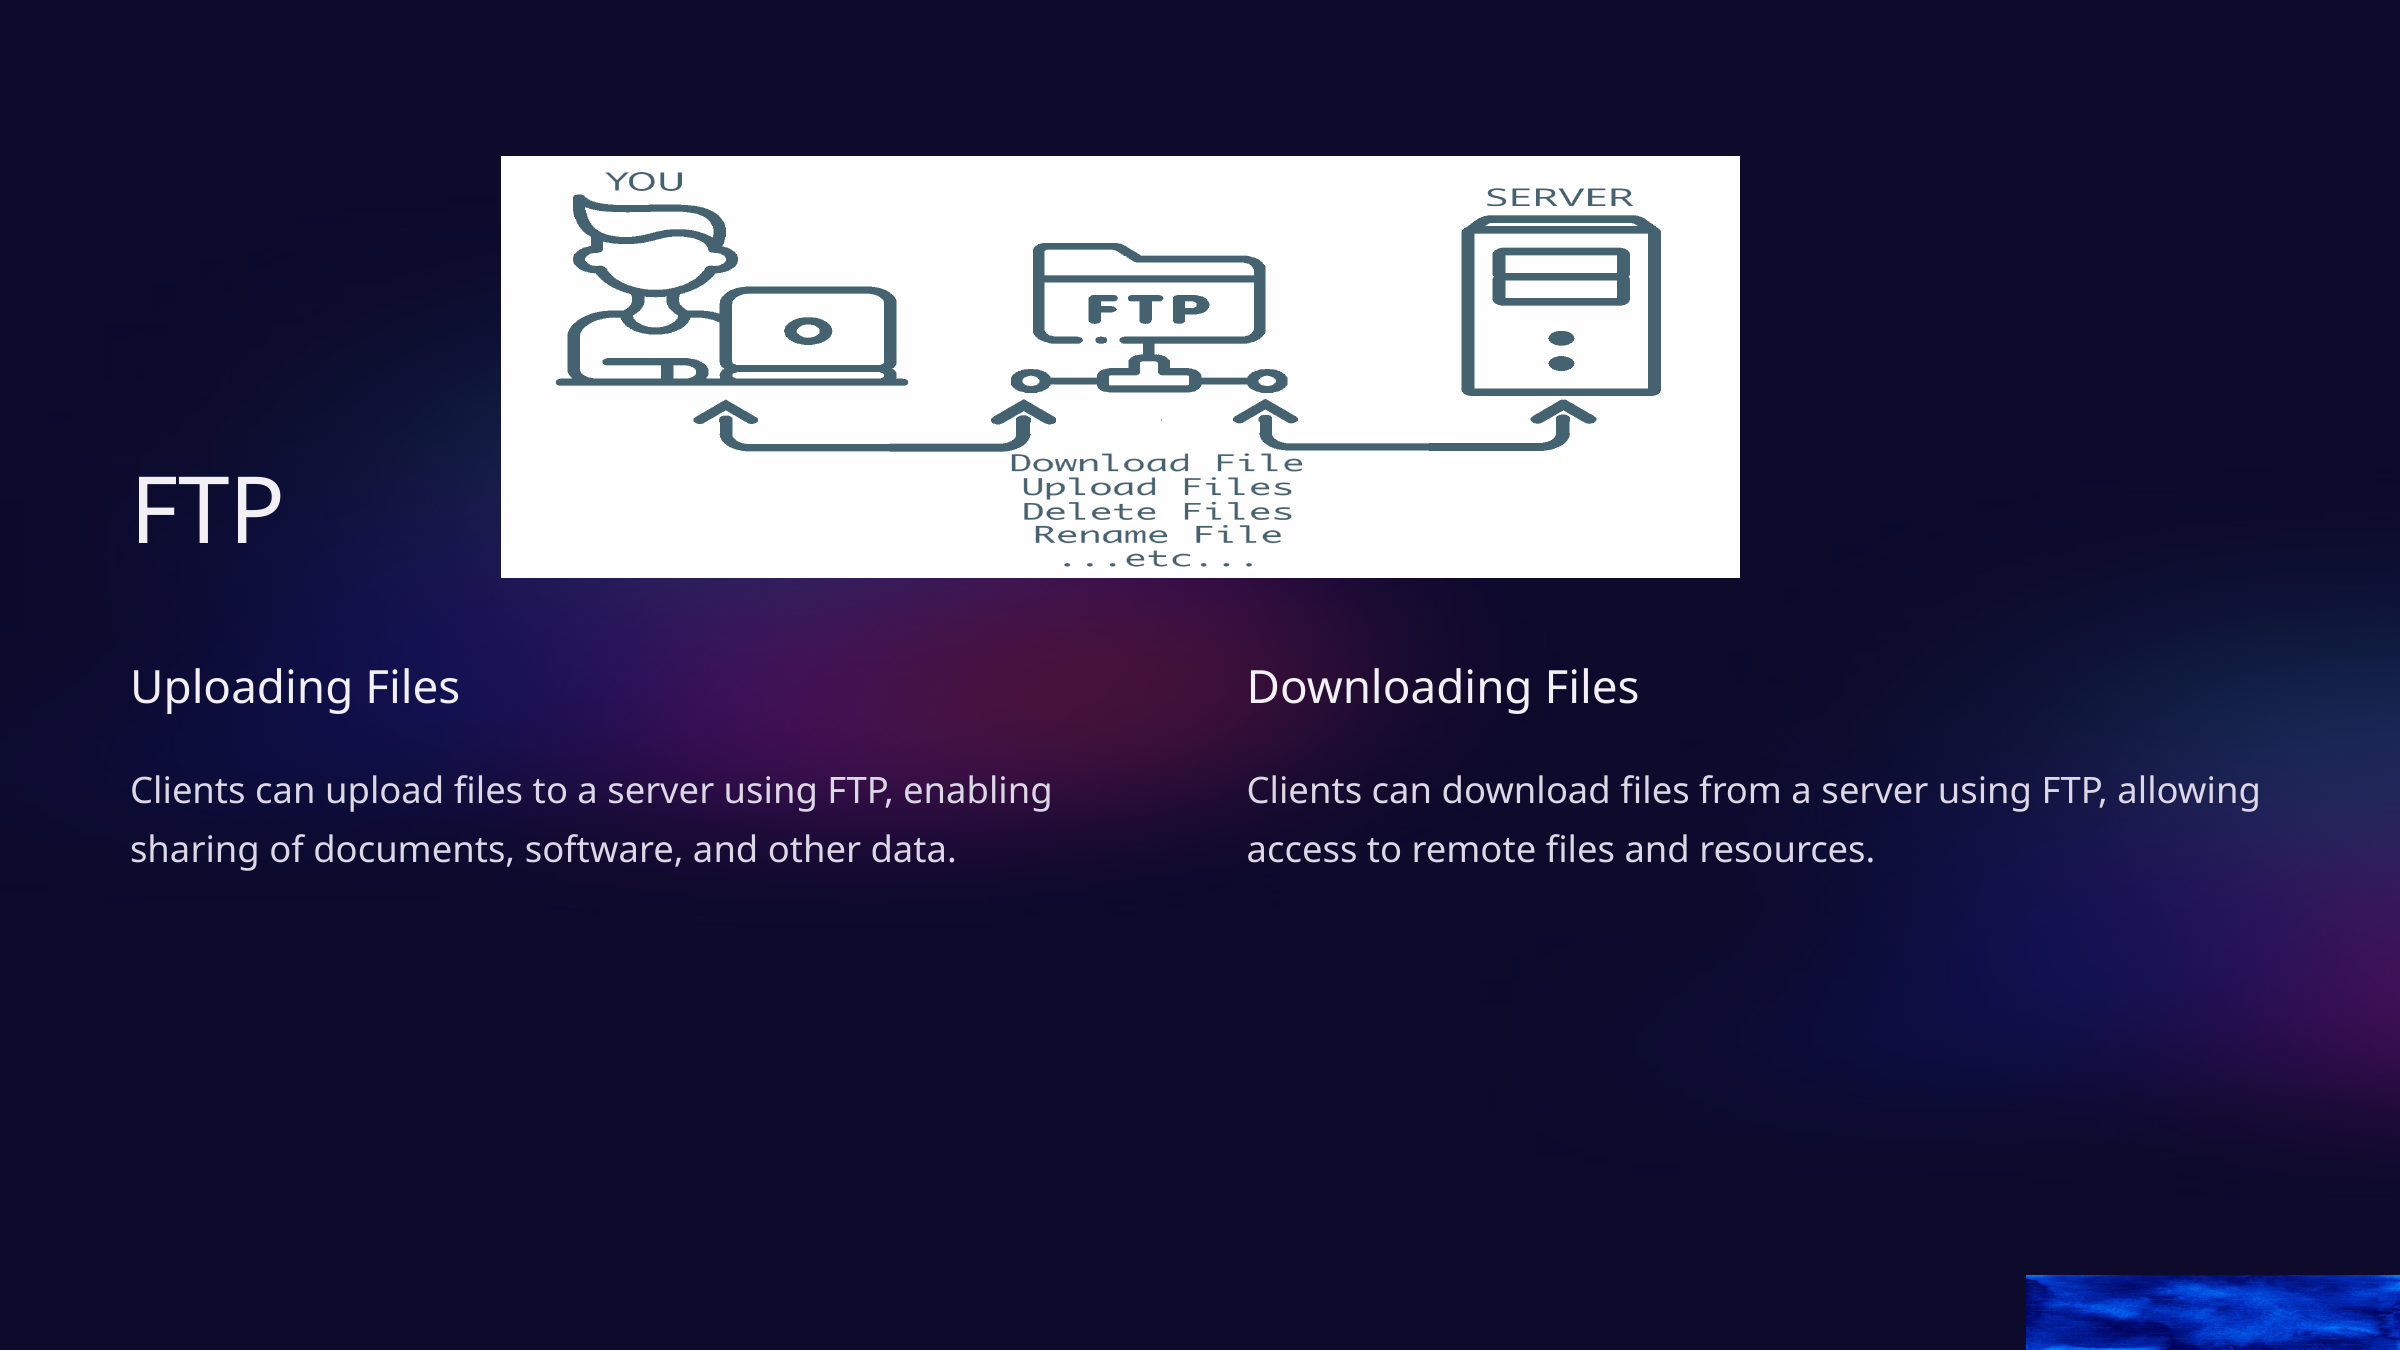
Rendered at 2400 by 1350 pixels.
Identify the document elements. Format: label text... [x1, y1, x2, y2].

text_box FTP [130, 446, 501, 563]
text_box Uploading Files [130, 655, 596, 714]
text_box Clients can upload files to a server using FTP, enabling sharing of documents, software, and other data. [130, 751, 1155, 871]
picture [2026, 1271, 2400, 1350]
picture [501, 156, 1740, 578]
text_box Downloading Files [1246, 655, 1712, 714]
text_box Clients can download files from a server using FTP, allowing access to remote files and resources. [1246, 751, 2271, 871]
